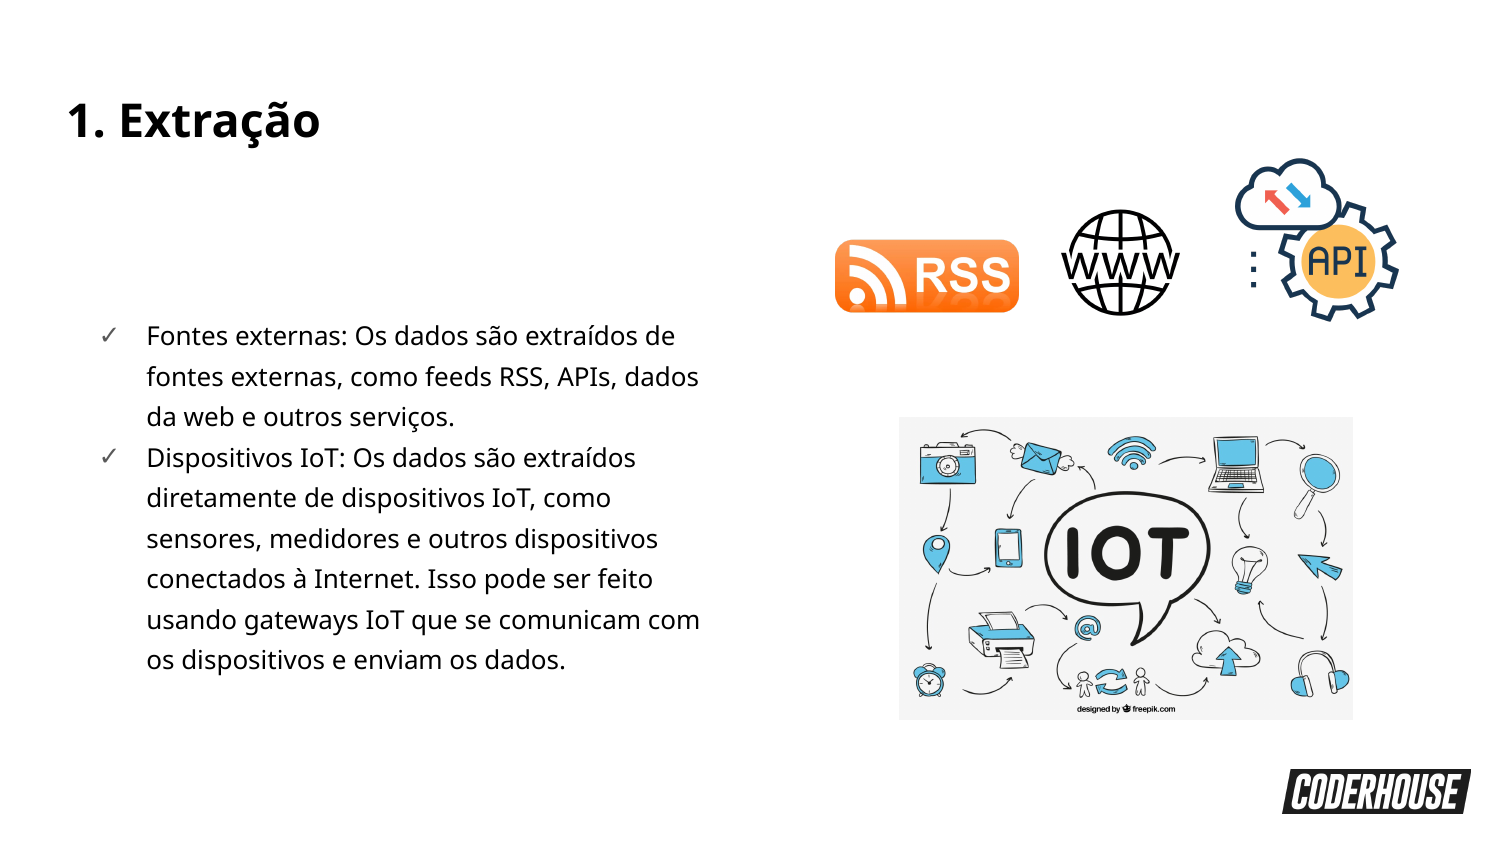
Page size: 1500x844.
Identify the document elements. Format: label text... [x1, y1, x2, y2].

picture [835, 230, 1019, 322]
picture [1235, 158, 1400, 322]
list Fontes externas: Os dados são extraídos de fontes externas, como feeds RSS, APIs, dados da web e outros serviços. Dispositivos IoT: Os dados são extraídos diretamente de dispositivos IoT, como sensores, medidores e outros dispositivos conectados à Internet. Isso pode ser feito usando gateways IoT que se comunicam com os dispositivos e enviam os dados. [61, 297, 745, 693]
picture [898, 417, 1353, 720]
picture [1281, 769, 1471, 814]
picture [1061, 203, 1180, 322]
title 1. Extração [51, 72, 756, 167]
